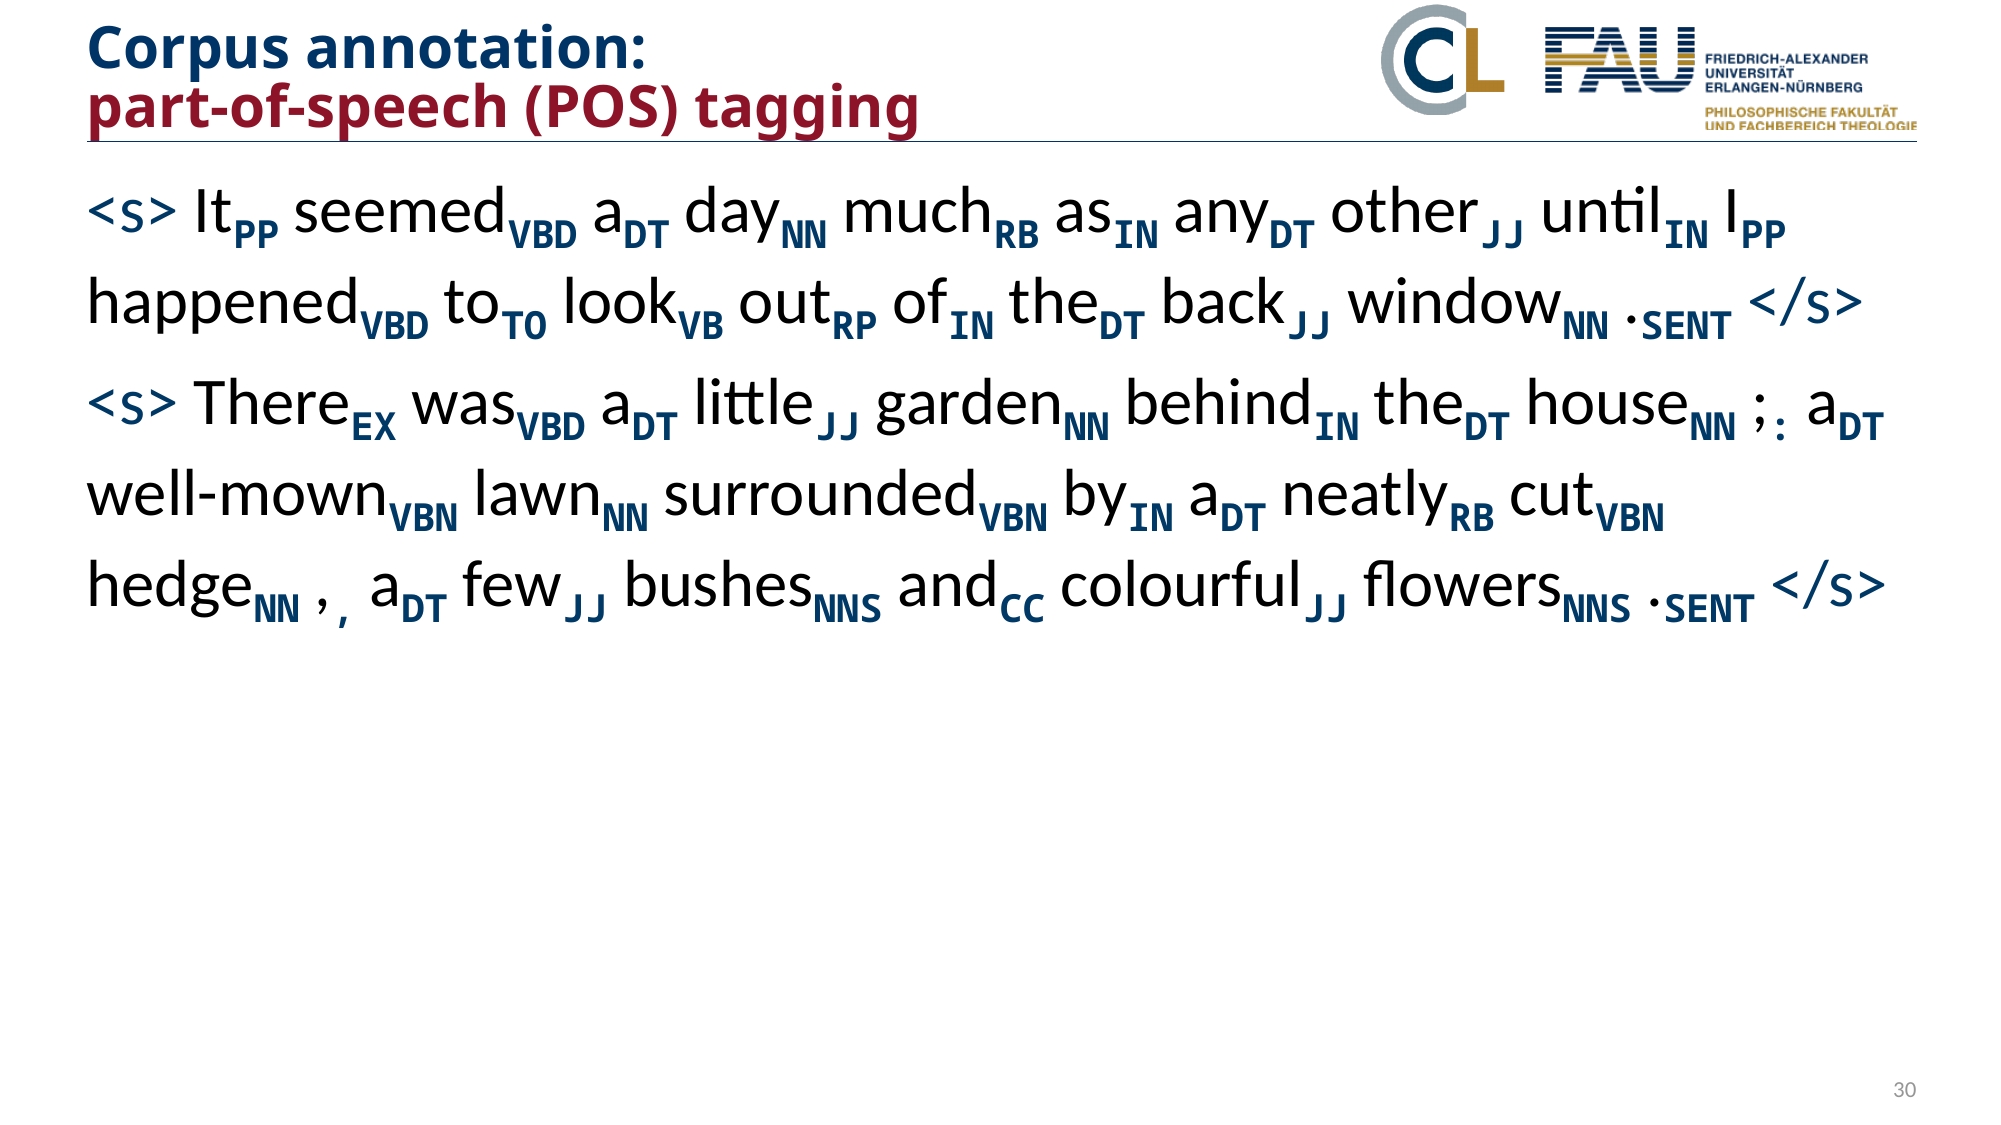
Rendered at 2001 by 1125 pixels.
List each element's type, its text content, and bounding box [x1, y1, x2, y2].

list <s> ItPP seemedVBD aDT dayNN muchRB asIN anyDT otherJJ untilIN IPP happenedVBD toTO lookVB outRP ofIN theDT backJJ windowNN .SENT </s> <s> ThereEX wasVBD aDT littleJJ gardenNN behindIN theDT houseNN ;: aDT well-mownVBN lawnNN surroundedVBN byIN aDT neatlyRB cutVBN hedgeNN ,, aDT fewJJ bushesNNS andCC colourfulJJ flowersNNS .SENT </s> [86, 165, 1917, 1052]
slide_number 30 [1818, 1051, 1917, 1125]
title Corpus annotation: part-of-speech (POS) tagging [86, 20, 1354, 139]
